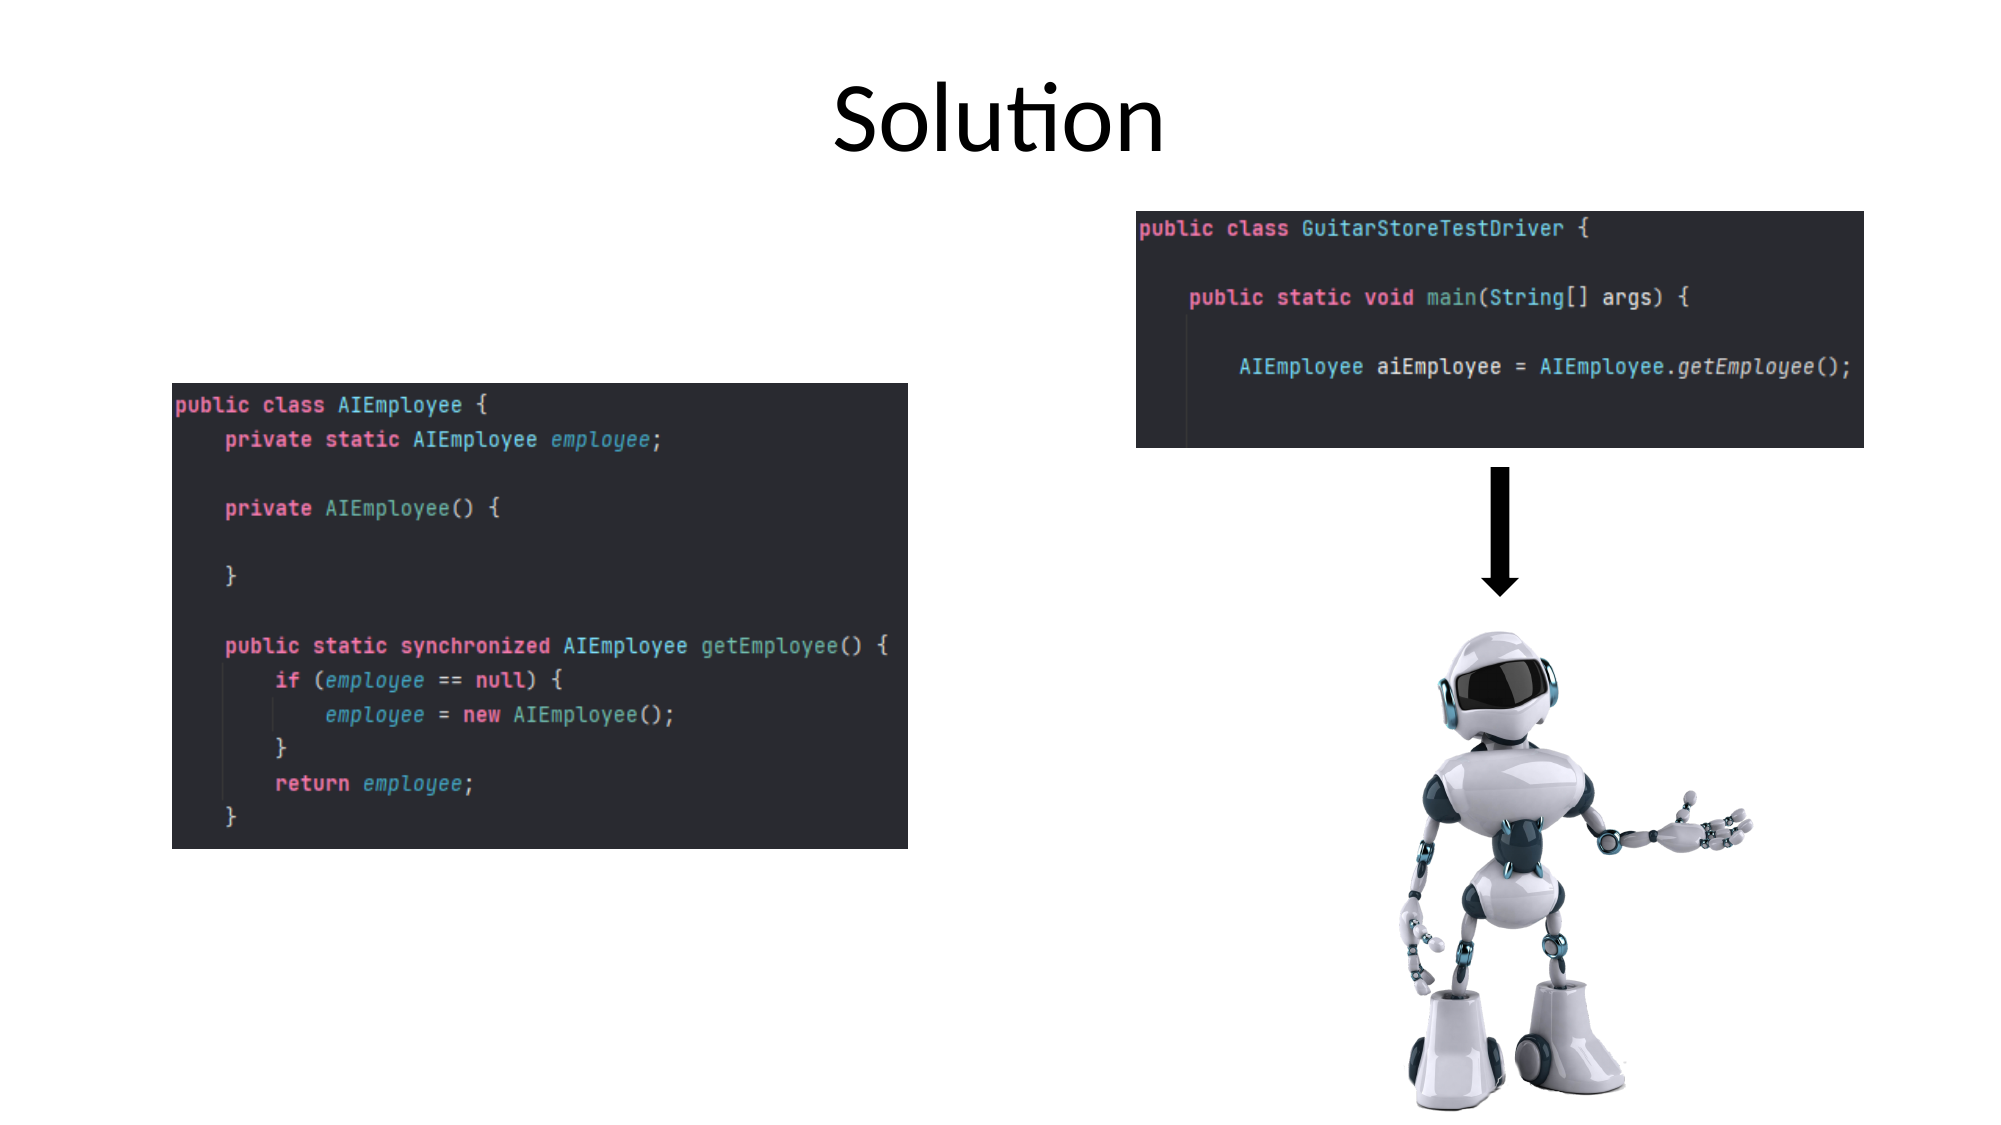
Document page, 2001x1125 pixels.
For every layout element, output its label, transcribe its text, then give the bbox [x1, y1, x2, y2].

picture [1365, 616, 1769, 1125]
text_box Solution [621, 43, 1378, 179]
picture [172, 383, 908, 849]
picture [1136, 211, 1864, 448]
text_box [1480, 467, 1520, 597]
